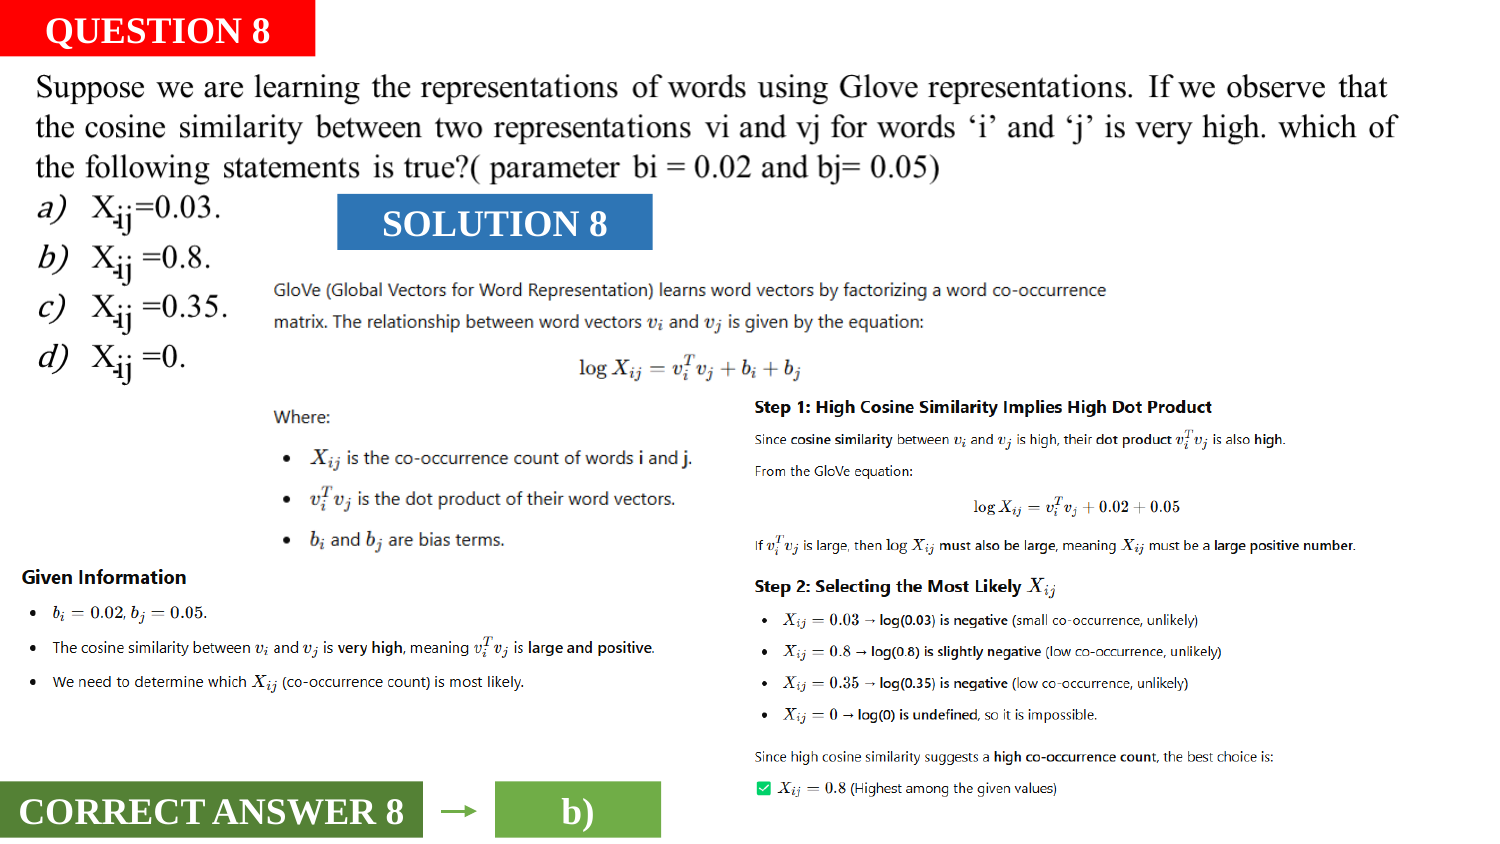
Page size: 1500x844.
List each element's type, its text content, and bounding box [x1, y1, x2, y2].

text_box QUESTION 8 [0, 0, 316, 57]
text_box b) [495, 781, 662, 838]
text_box [20, 57, 1452, 395]
text_box CORRECT ANSWER 8 [0, 781, 423, 838]
picture [13, 270, 1359, 804]
